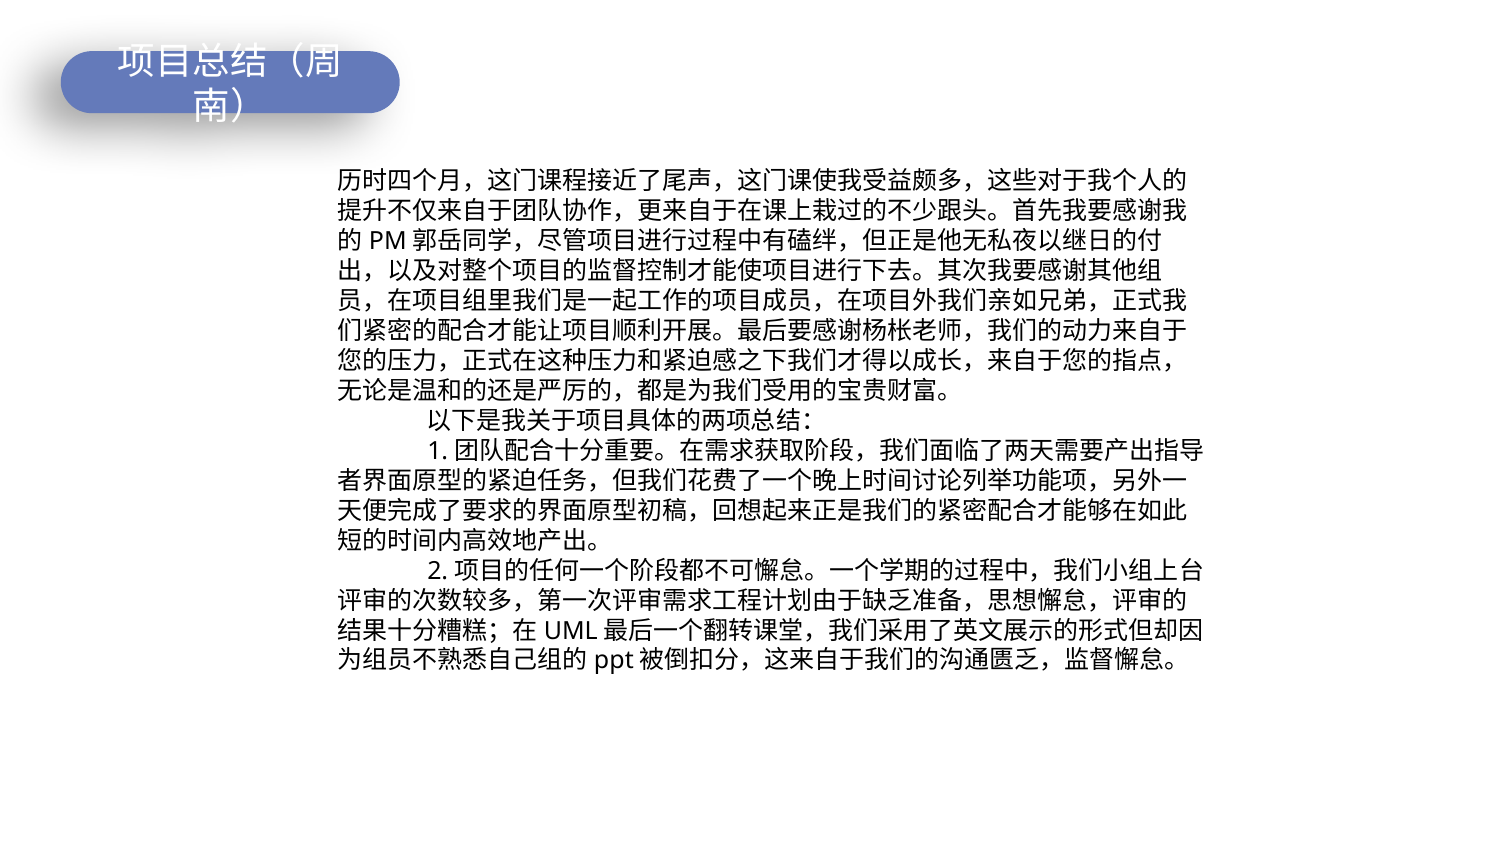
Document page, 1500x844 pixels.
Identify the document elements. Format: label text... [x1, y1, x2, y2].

text_box 历时四个月，这门课程接近了尾声，这门课使我受益颇多，这些对于我个人的提升不仅来自于团队协作，更来自于在课上栽过的不少跟头。首先我要感谢我的PM郭岳同学，尽管项目进行过程中有磕绊，但正是他无私夜以继日的付出，以及对整个项目的监督控制才能使项目进行下去。其次我要感谢其他组员，在项目组里我们是一起工作的项目成员，在项目外我们亲如兄弟，正式我们紧密的配合才能让项目顺利开展。最后要感谢杨枨老师，我们的动力来自于您的压力，正式在这种压力和紧迫感之下我们才得以成长，来自于您的指点，无论是温和的还是严厉的，都是为我们受用的宝贵财富。 以下是我关于项目具体的两项总结： 1.团队配合十分重要。在需求获取阶段，我们面临了两天需要产出指导者界面原型的紧迫任务，但我们花费了一个晚上时间讨论列举功能项，另外一天便完成了要求的界面原型初稿，回想起来正是我们的紧密配合才能够在如此短的时间内高效地产出。 2.项目的任何一个阶段都不可懈怠。一个学期的过程中，我们小组上台评审的次数较多，第一次评审需求工程计划由于缺乏准备，思想懈怠，评审的结果十分糟糕；在UML最后一个翻转课堂，我们采用了英文展示的形式但却因为组员不熟悉自己组的ppt被倒扣分，这来自于我们的沟通匮乏，监督懈怠。 [323, 157, 1220, 682]
text_box 项目总结（周南） [60, 51, 400, 114]
